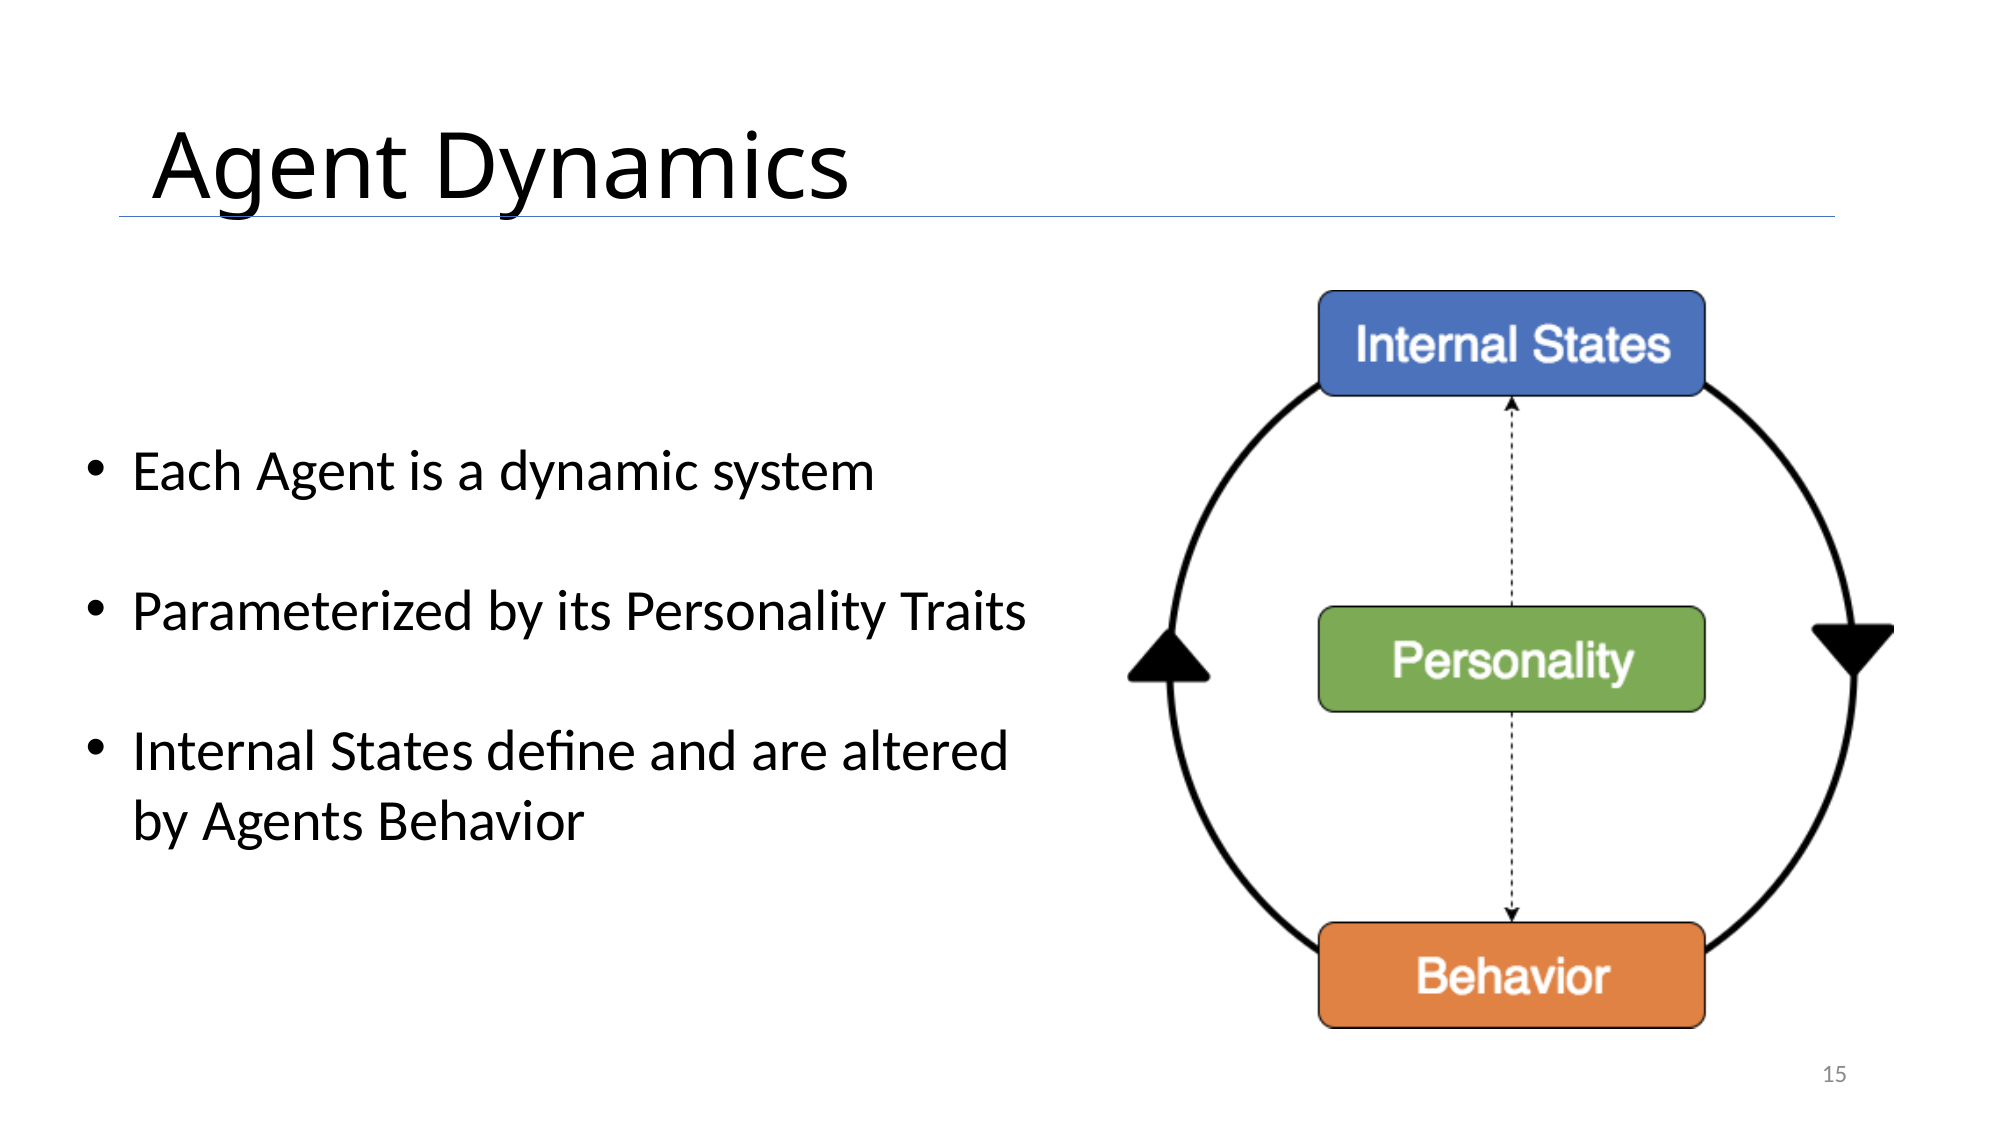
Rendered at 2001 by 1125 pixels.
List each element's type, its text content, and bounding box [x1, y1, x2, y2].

title Agent Dynamics [137, 59, 1863, 278]
picture [1127, 290, 1894, 1029]
text_box Each Agent is a dynamic system Parameterized by its Personality Traits Internal States define and are altered by Agents Behavior [70, 424, 1068, 860]
slide_number 14 [1412, 1042, 1863, 1103]
